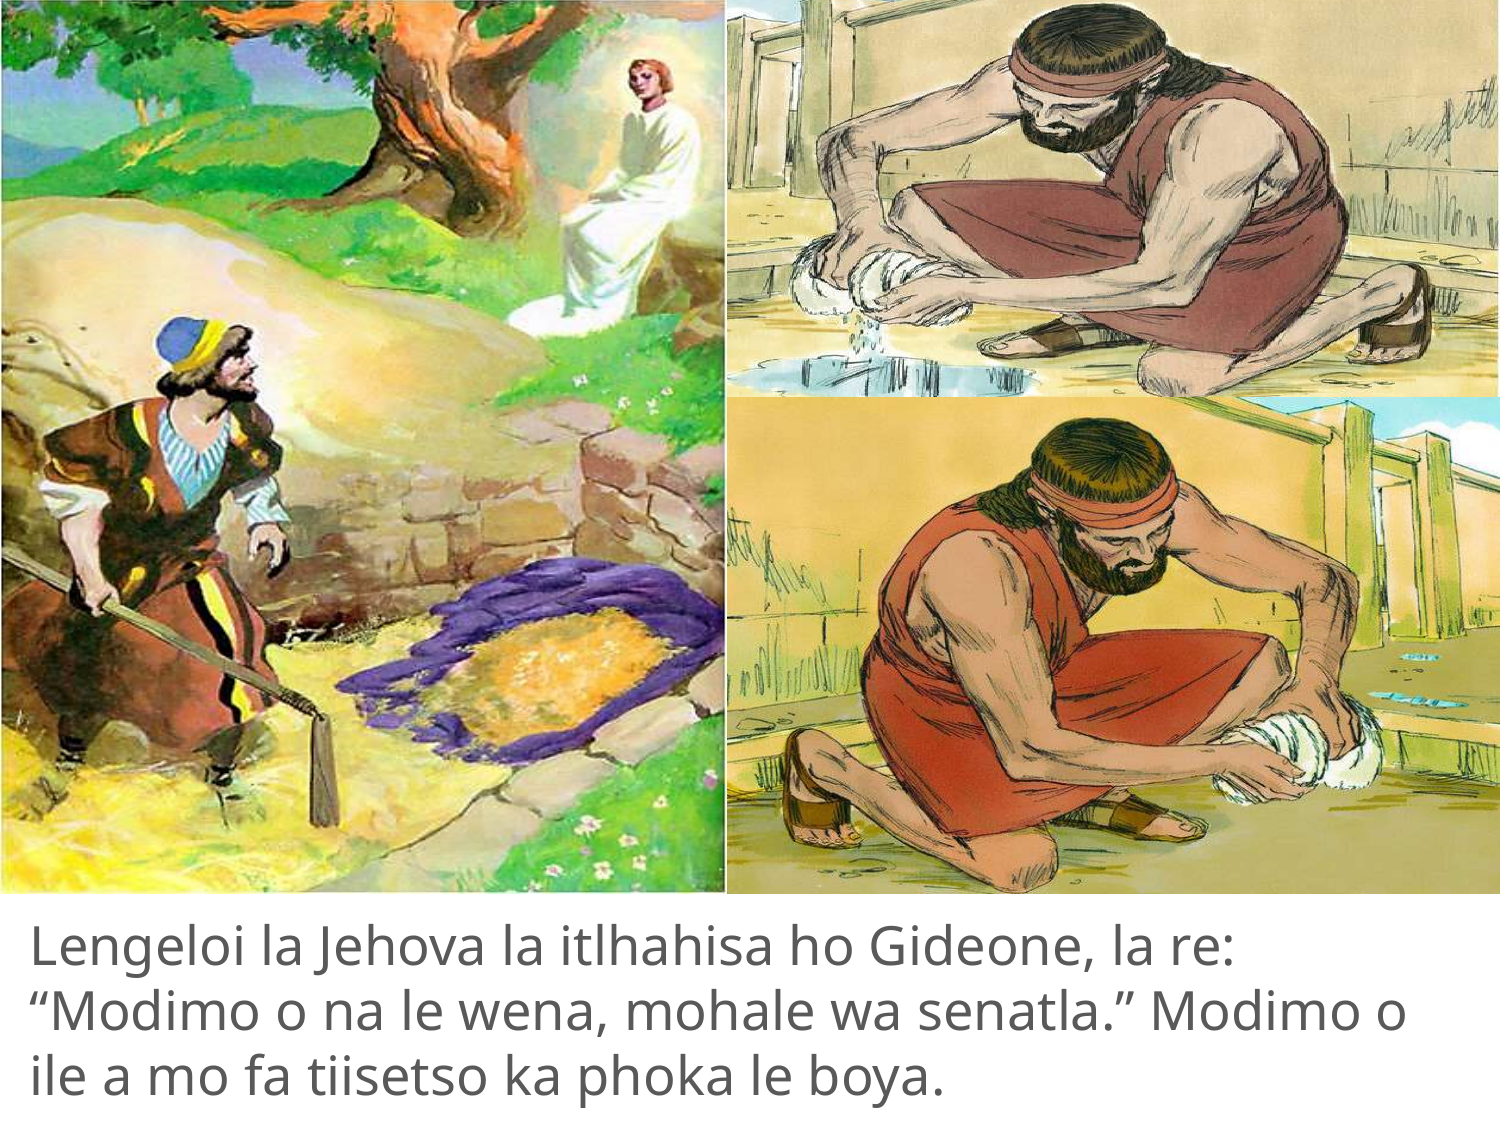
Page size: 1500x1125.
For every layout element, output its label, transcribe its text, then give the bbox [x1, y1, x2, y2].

text_box Lengeloi la Jehova la itlhahisa ho Gideone, la re: “Modimo o na le wena, mohale wa senatla.” Modimo o ile a mo fa tiisetso ka phoka le boya. [14, 904, 1486, 1114]
picture [0, 0, 1500, 894]
